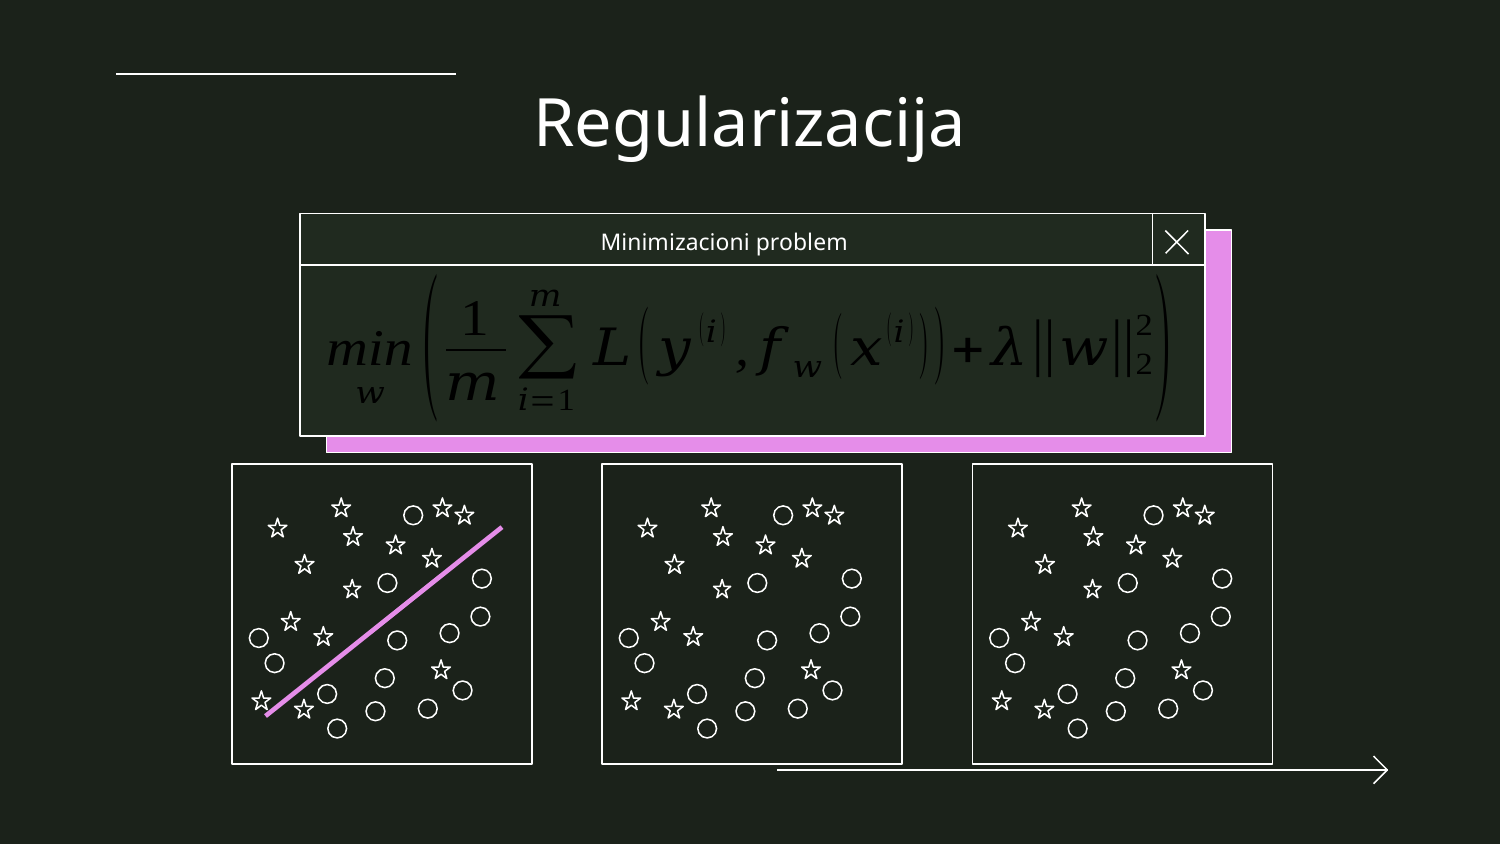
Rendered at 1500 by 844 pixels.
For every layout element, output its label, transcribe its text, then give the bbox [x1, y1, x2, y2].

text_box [231, 463, 1273, 765]
title Regularizacija [118, 72, 1382, 167]
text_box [299, 213, 1232, 453]
